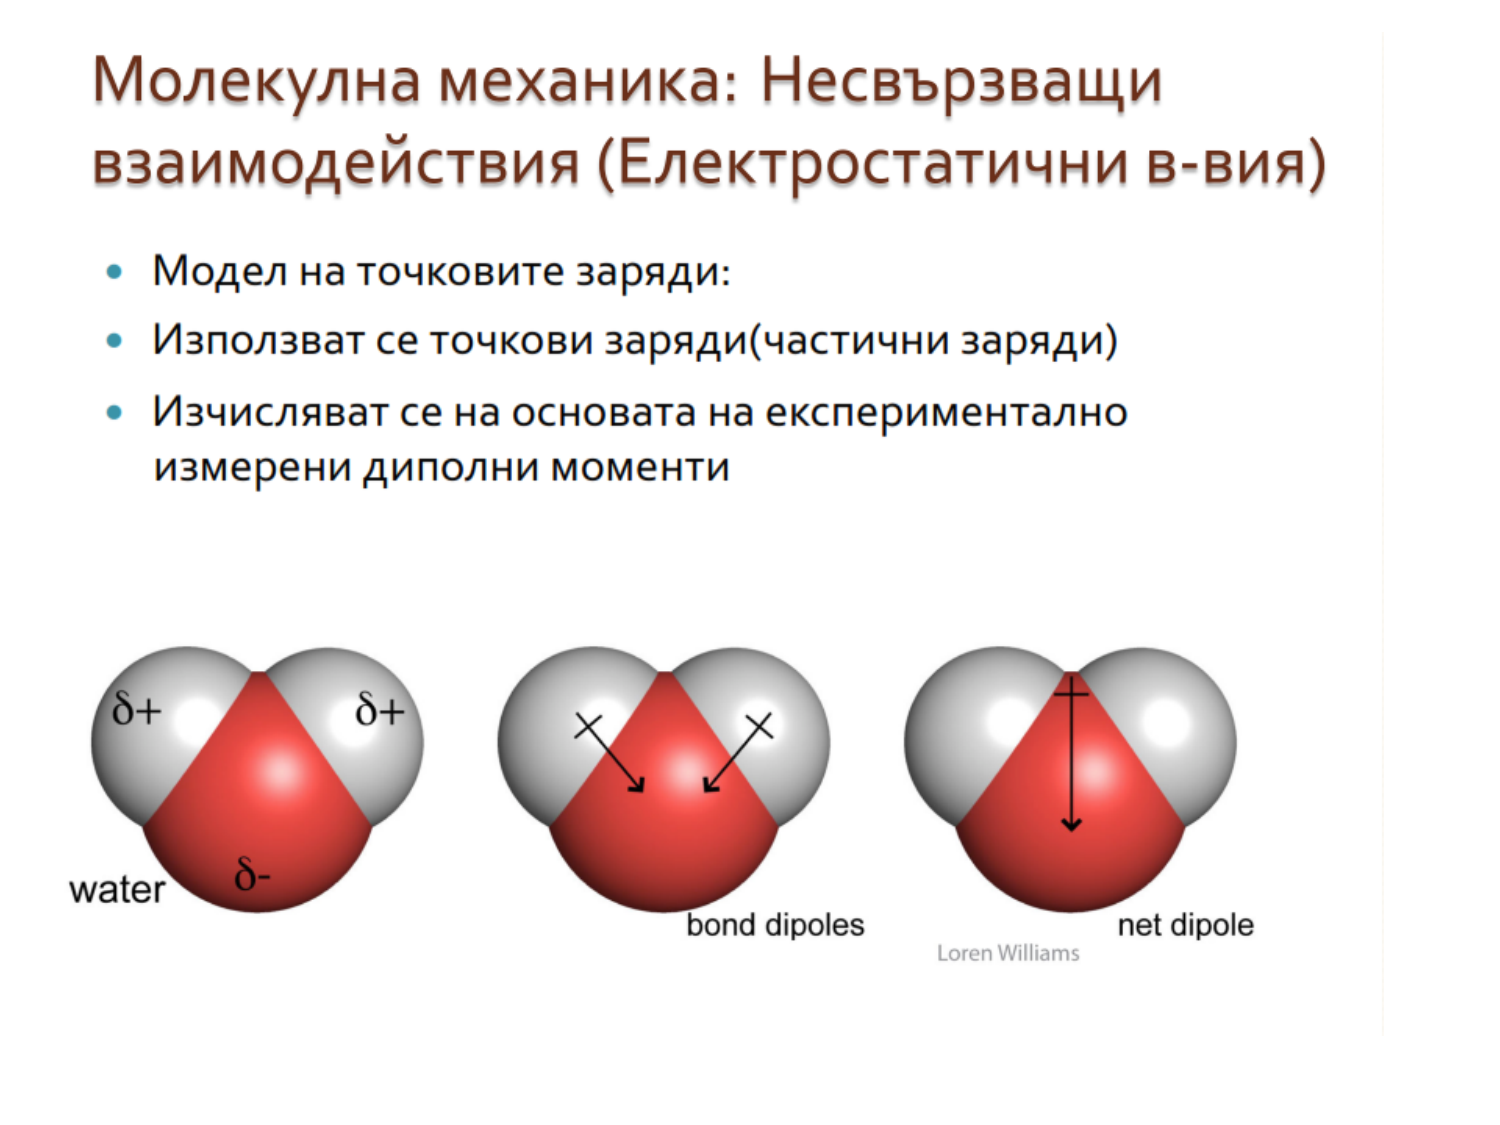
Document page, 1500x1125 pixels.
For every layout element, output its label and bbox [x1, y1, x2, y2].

picture [26, 32, 1409, 1036]
